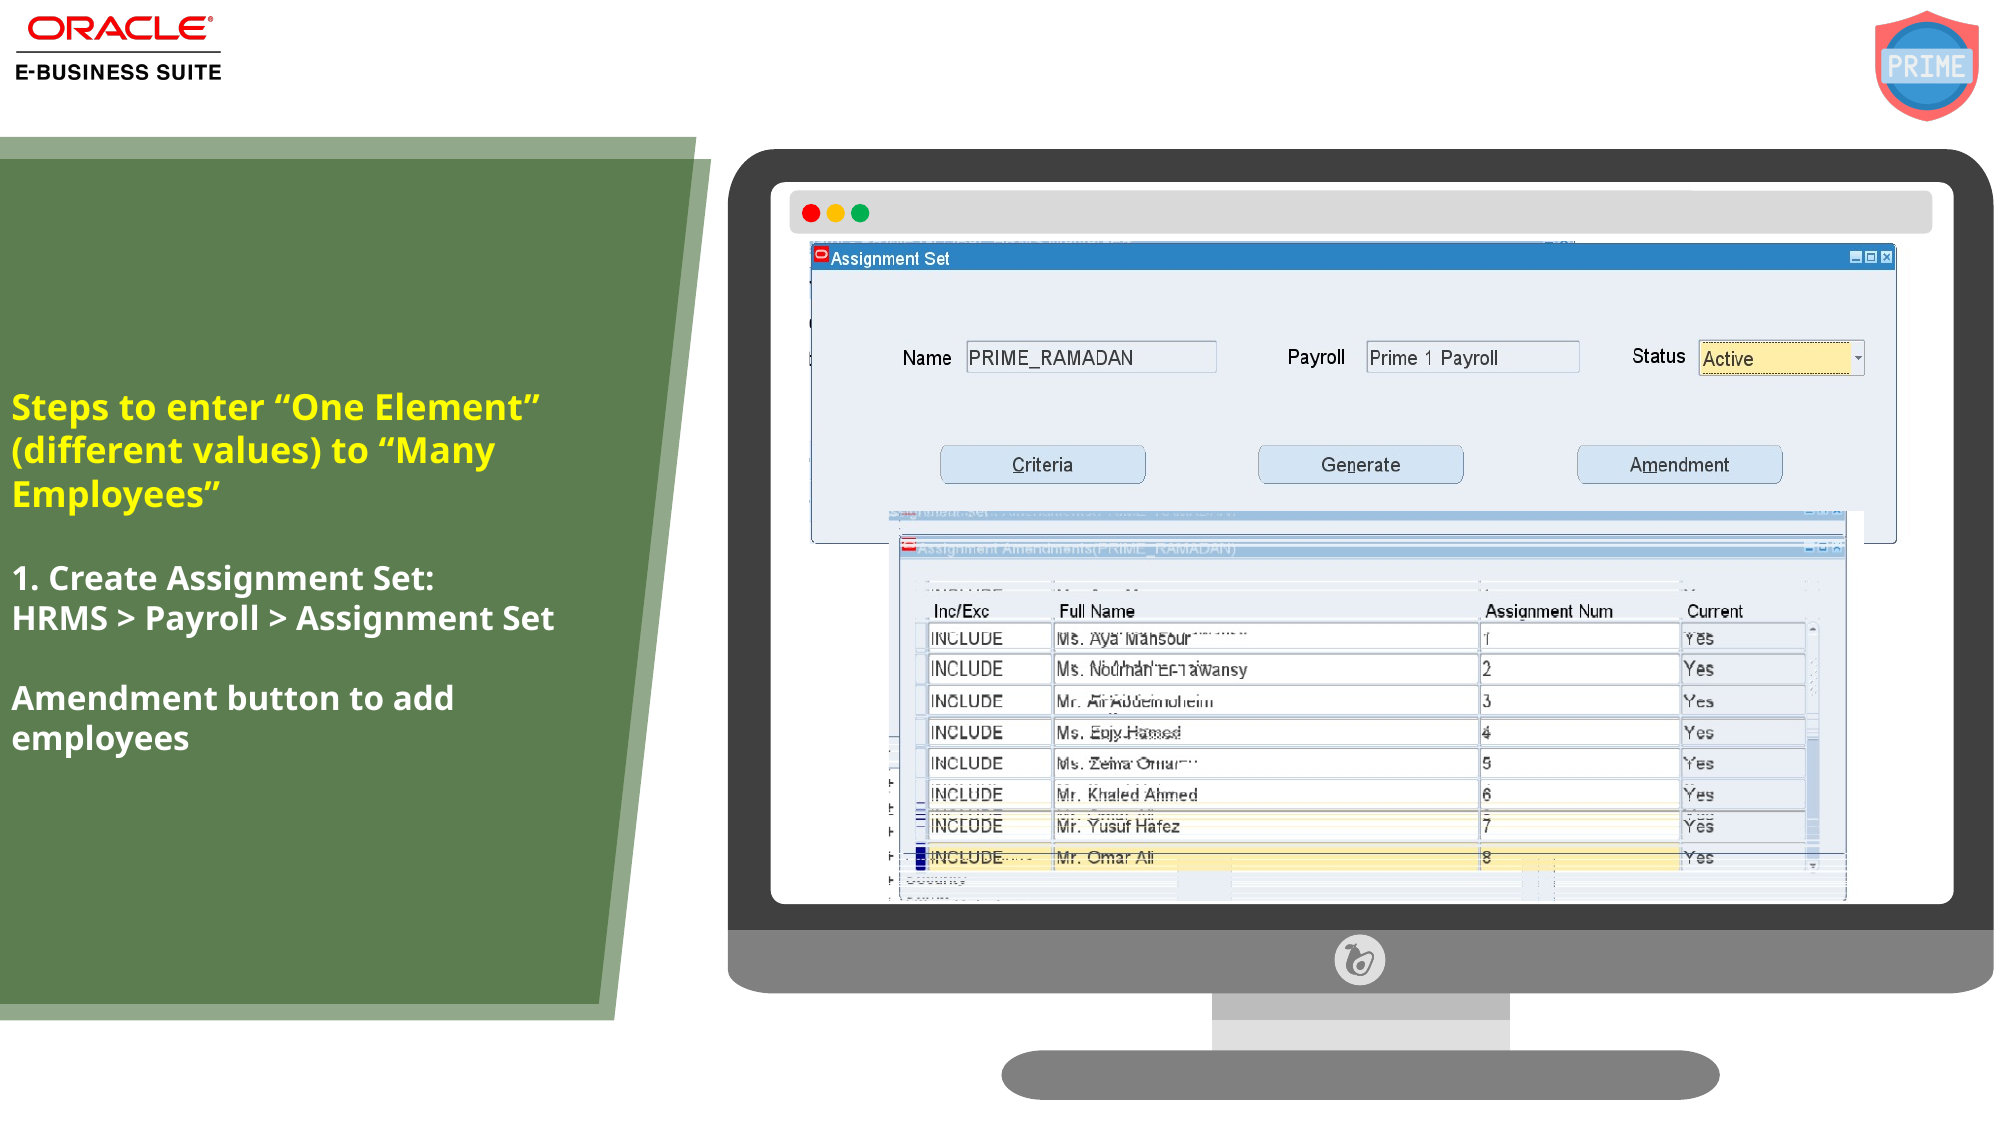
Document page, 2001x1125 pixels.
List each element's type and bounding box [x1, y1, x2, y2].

picture [16, 15, 222, 81]
text_box [727, 148, 1995, 1101]
picture [808, 241, 1911, 902]
picture [1868, 7, 1986, 125]
text_box [0, 136, 712, 1021]
